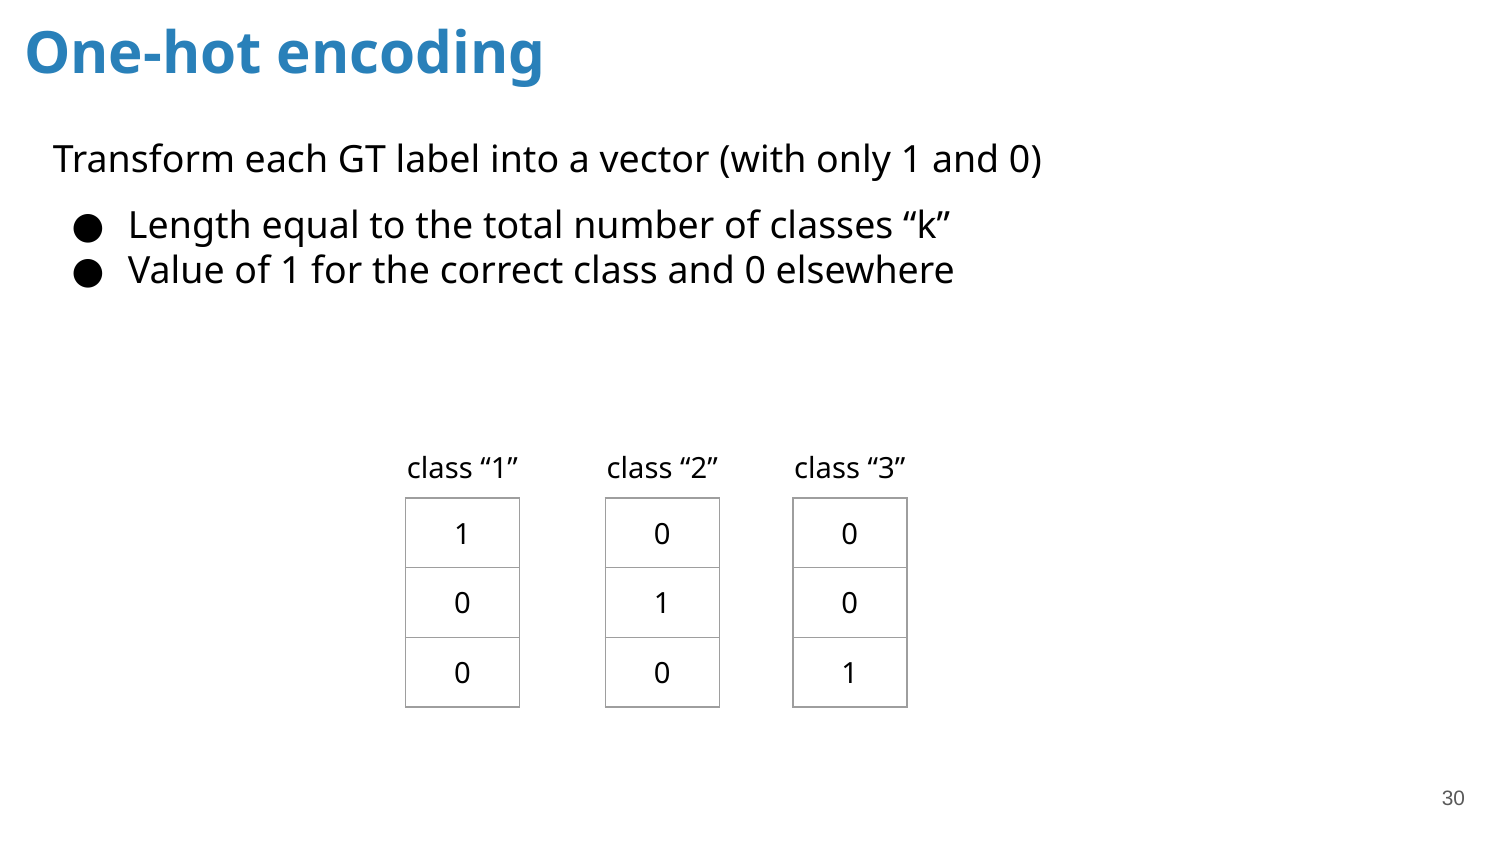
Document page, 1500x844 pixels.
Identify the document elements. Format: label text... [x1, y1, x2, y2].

text_box class “3” [773, 434, 926, 500]
table_header 0 [606, 500, 719, 567]
table_header 1 [406, 500, 519, 567]
title One-hot encoding [9, 0, 1408, 94]
table_cell 0 [406, 568, 519, 637]
table_header 0 [794, 500, 906, 567]
table_cell 0 [606, 638, 719, 706]
table_cell 1 [606, 568, 719, 637]
table_cell 0 [794, 568, 906, 637]
text_box class “1” [386, 434, 539, 500]
text_box class “2” [586, 434, 739, 500]
table_cell 0 [406, 638, 519, 706]
table_cell 1 [794, 638, 906, 706]
list Transform each GT label into a vector (with only 1 and 0) Length equal to the total number of classes “k” Value of 1 for the correct class and 0 elsewhere [37, 120, 1436, 348]
slide_number ‹#› [1389, 764, 1480, 830]
